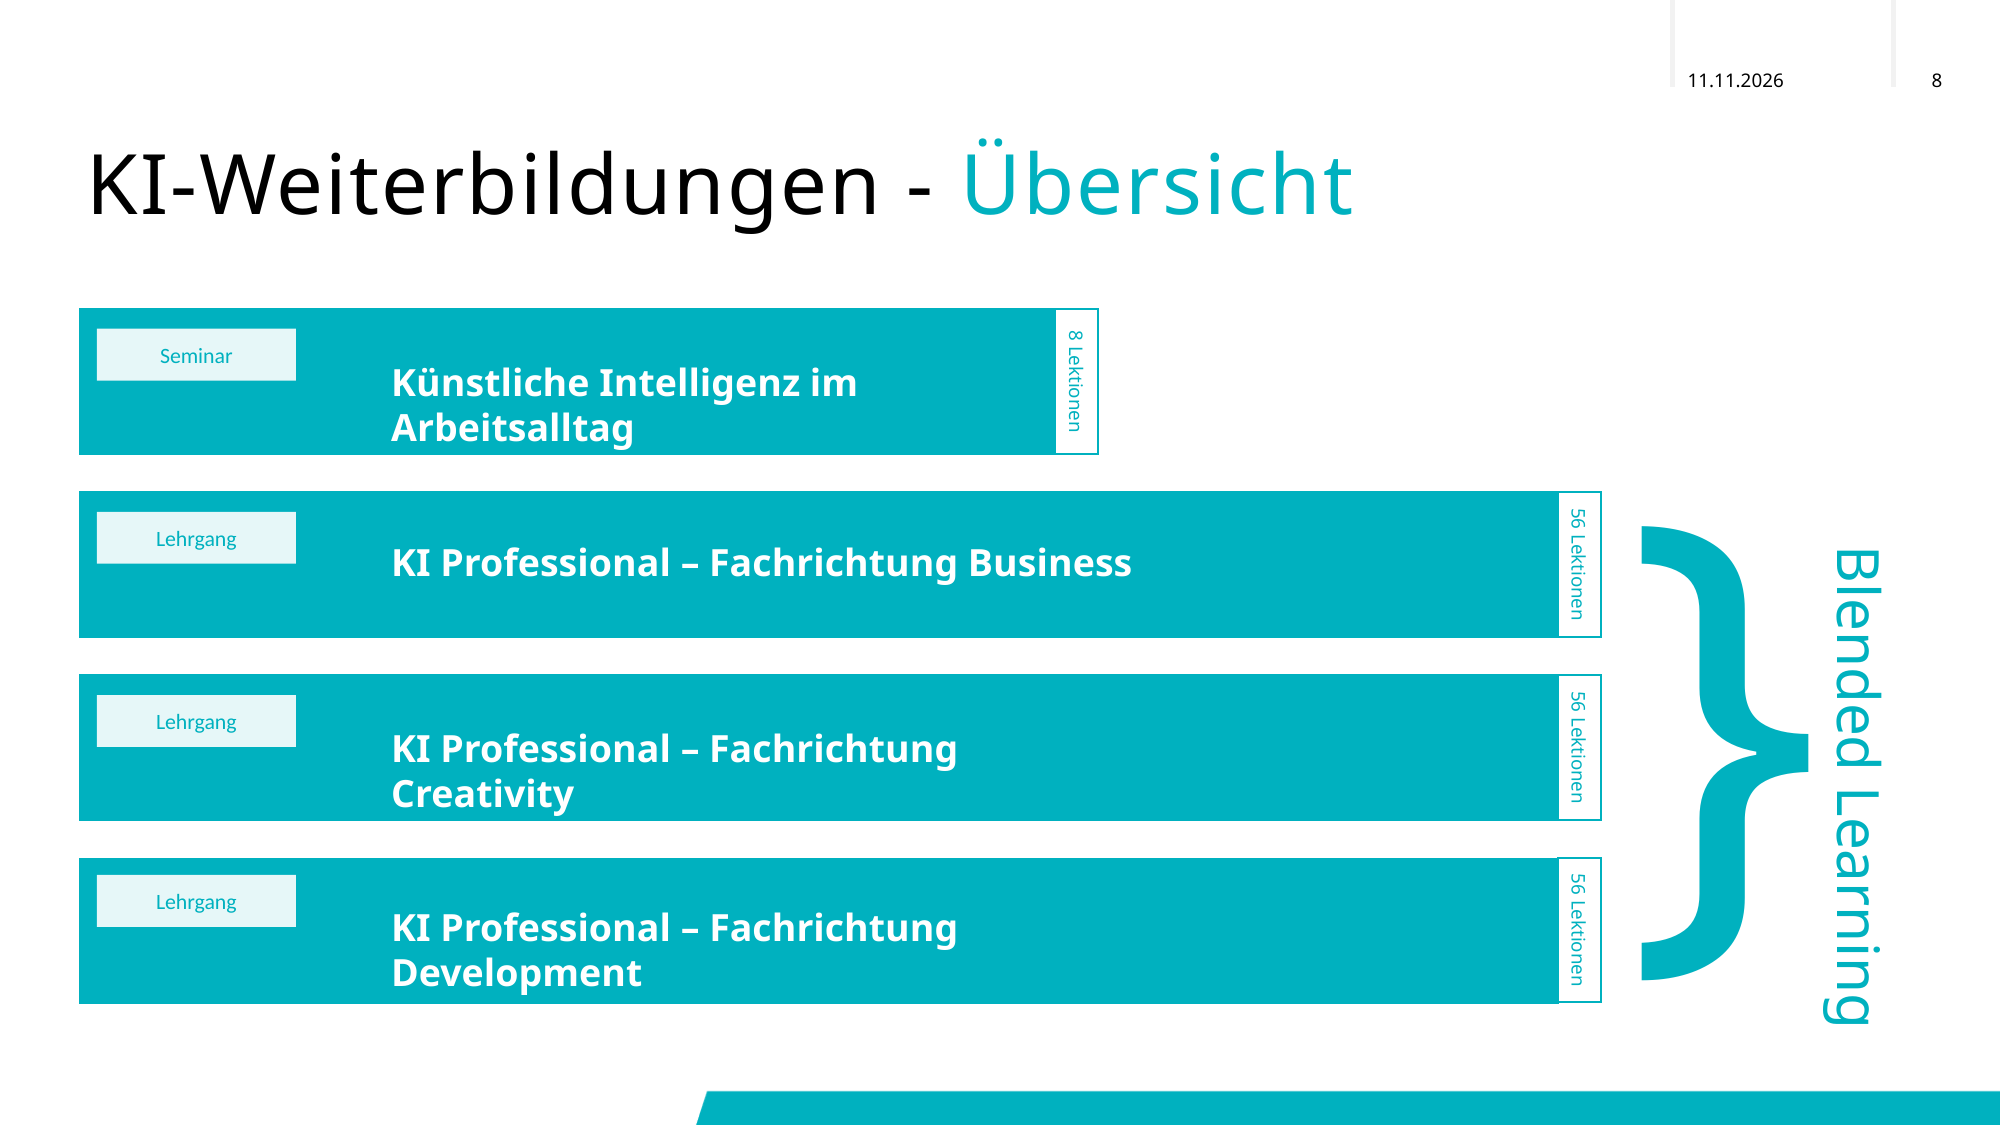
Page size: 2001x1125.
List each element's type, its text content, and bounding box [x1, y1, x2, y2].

text_box KI Professional – Fachrichtung Creativity [376, 717, 1110, 858]
text_box 8 Lektionen [1054, 308, 1099, 455]
text_box KI Professional – Fachrichtung Business [376, 531, 1289, 616]
text_box [79, 491, 1557, 638]
text_box } [1610, 370, 1839, 1011]
text_box Künstliche Intelligenz im Arbeitsalltag [376, 351, 1056, 457]
text_box [79, 674, 1557, 821]
picture [0, 0, 2000, 1125]
text_box KI Professional – Fachrichtung Development [376, 896, 1122, 1092]
text_box Lehrgang [96, 694, 297, 748]
text_box Lehrgang [96, 874, 297, 928]
text_box 56 Lektionen [1557, 857, 1602, 1003]
text_box Blended Learning [1802, 531, 1904, 984]
text_box 56 Lektionen [1557, 674, 1602, 821]
text_box [79, 858, 1559, 1004]
text_box [79, 308, 1054, 455]
text_box 56 Lektionen [1557, 491, 1602, 638]
text_box Lehrgang [96, 511, 297, 565]
text_box Seminar [96, 328, 297, 382]
title KI-Weiterbildungen - Übersicht [71, 138, 1833, 237]
